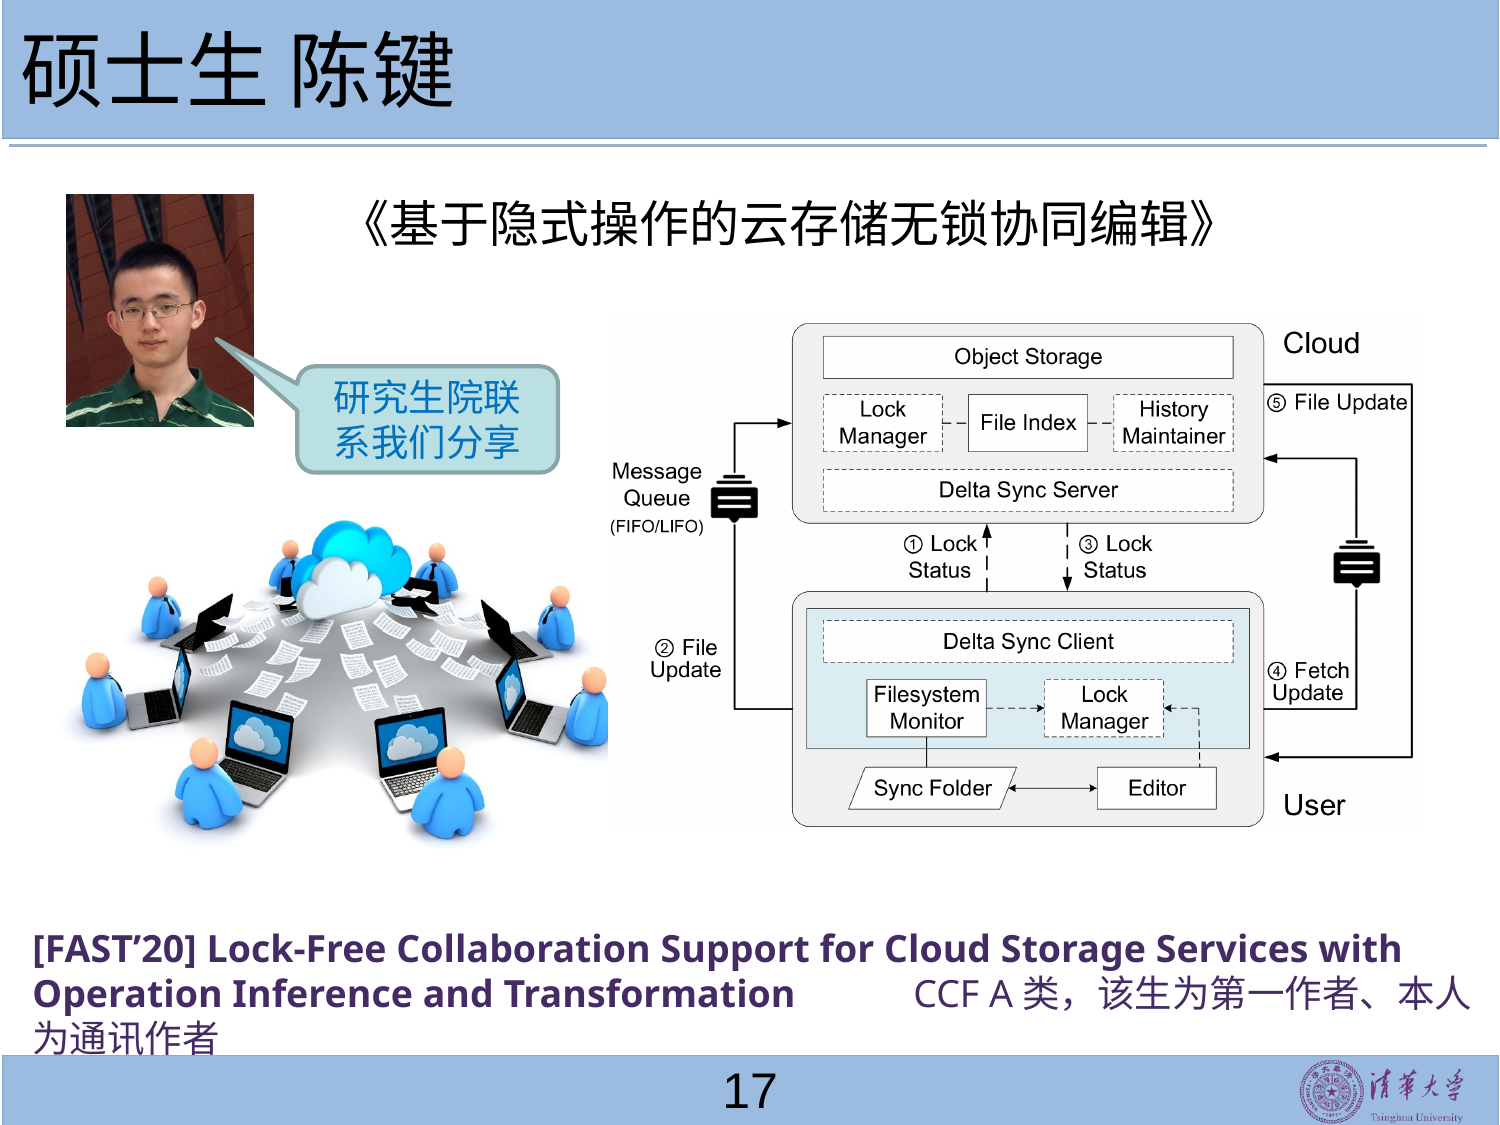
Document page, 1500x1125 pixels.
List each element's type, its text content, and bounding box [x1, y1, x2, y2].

text_box 《基于隐式操作的云存储无锁协同编辑》 [324, 185, 1400, 261]
picture [55, 310, 1420, 859]
text_box 研究生院联系我们分享 [259, 360, 561, 475]
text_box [0, 1054, 1500, 1125]
picture [66, 193, 255, 428]
text_box [FAST’20] Lock-Free Collaboration Support for Cloud Storage Services with Operation Inference and Transformation CCF A类，该生为第一作者、本人为通讯作者 [17, 917, 1495, 1052]
picture [0, 0, 1500, 147]
